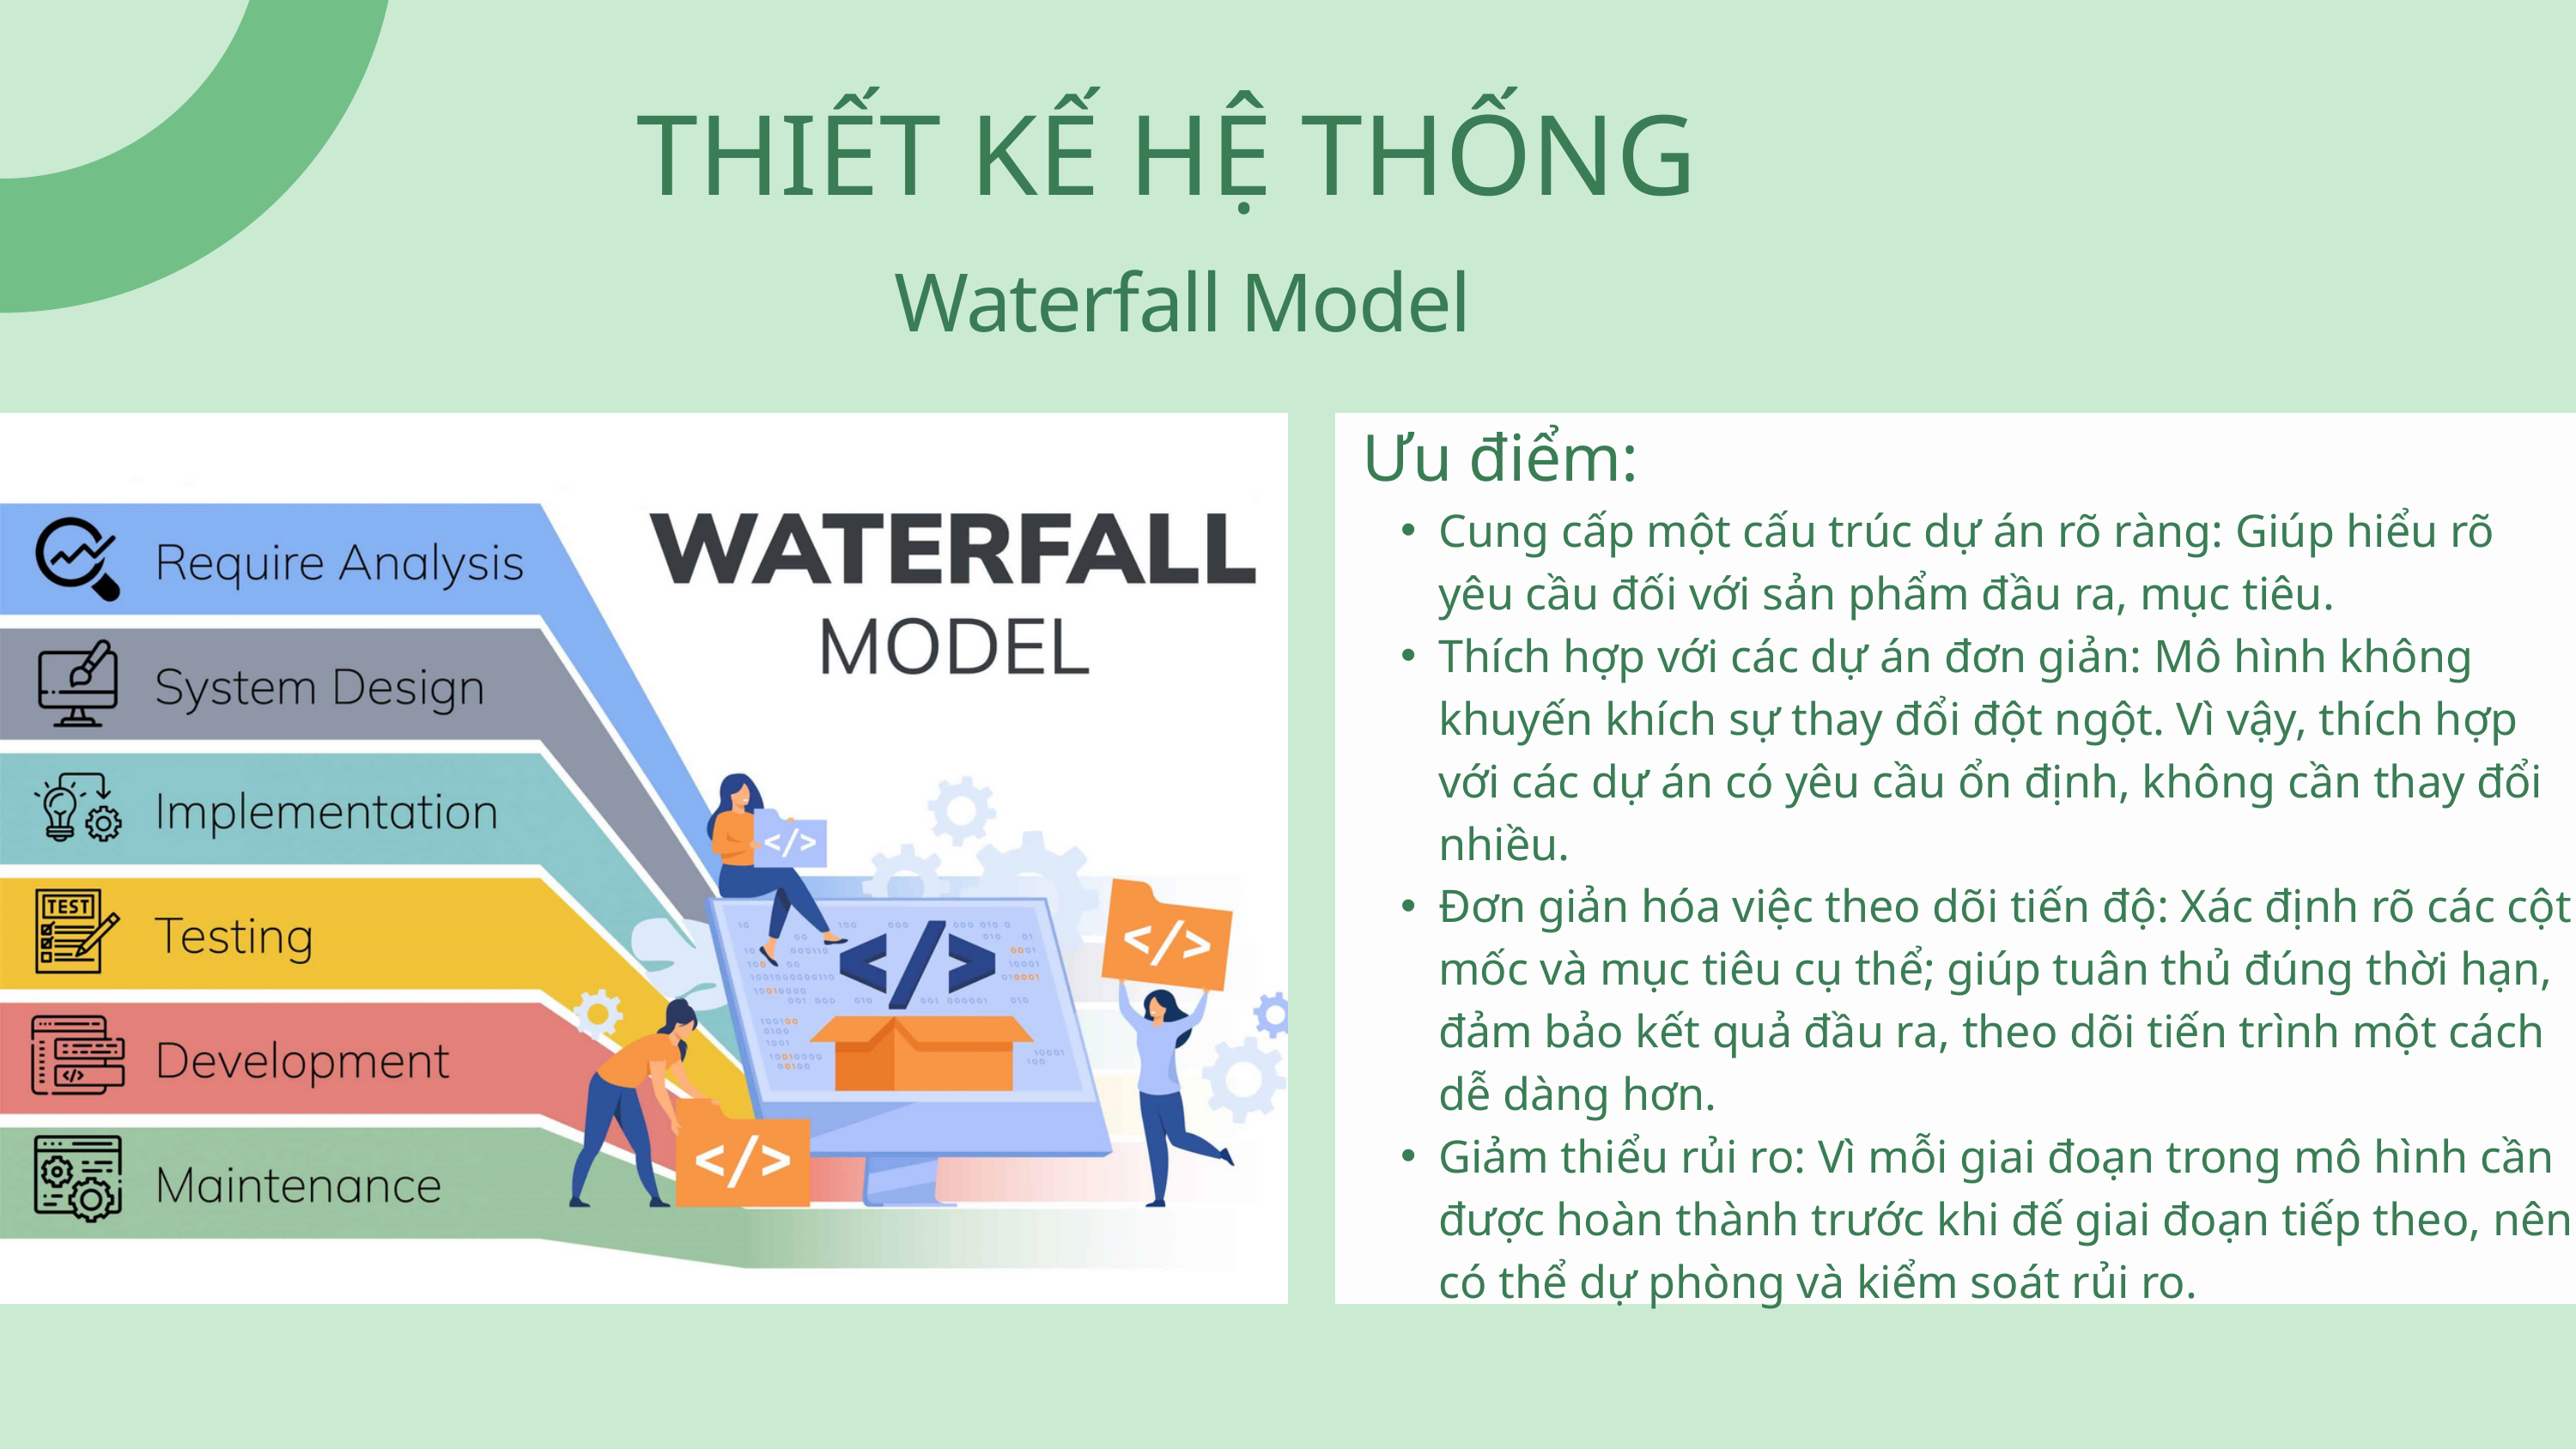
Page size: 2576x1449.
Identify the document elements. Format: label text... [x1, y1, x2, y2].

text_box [1334, 412, 2576, 1304]
text_box THIẾT KẾ HỆ THỐNG [636, 62, 2129, 218]
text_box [0, 0, 331, 246]
text_box [0, 413, 1288, 1304]
text_box Ưu điểm: Cung cấp một cấu trúc dự án rõ ràng: Giúp hiểu rõ yêu cầu đối với sản phẩm đầu ra, mục tiêu. Thích hợp với các dự án đơn giản: Mô hình không khuyến khích sự thay đổi đột ngột. Vì vậy, thích hợp với các dự án có yêu cầu ổn định, không cần thay đổi nhiều. Đơn giản hóa việc theo dõi tiến độ: Xác định rõ các cột mốc và mục tiêu cụ thể; giúp tuân thủ đúng thời hạn, đảm bảo kết quả đầu ra, theo dõi tiến trình một cách dễ dàng hơn. Giảm thiểu rủi ro: Vì mỗi giai đoạn trong mô hình cần được hoàn thành trước khi đế giai đoạn tiếp theo, nên có thể dự phòng và kiểm soát rủi ro. [1362, 403, 2576, 411]
text_box Waterfall Model [894, 234, 1682, 349]
